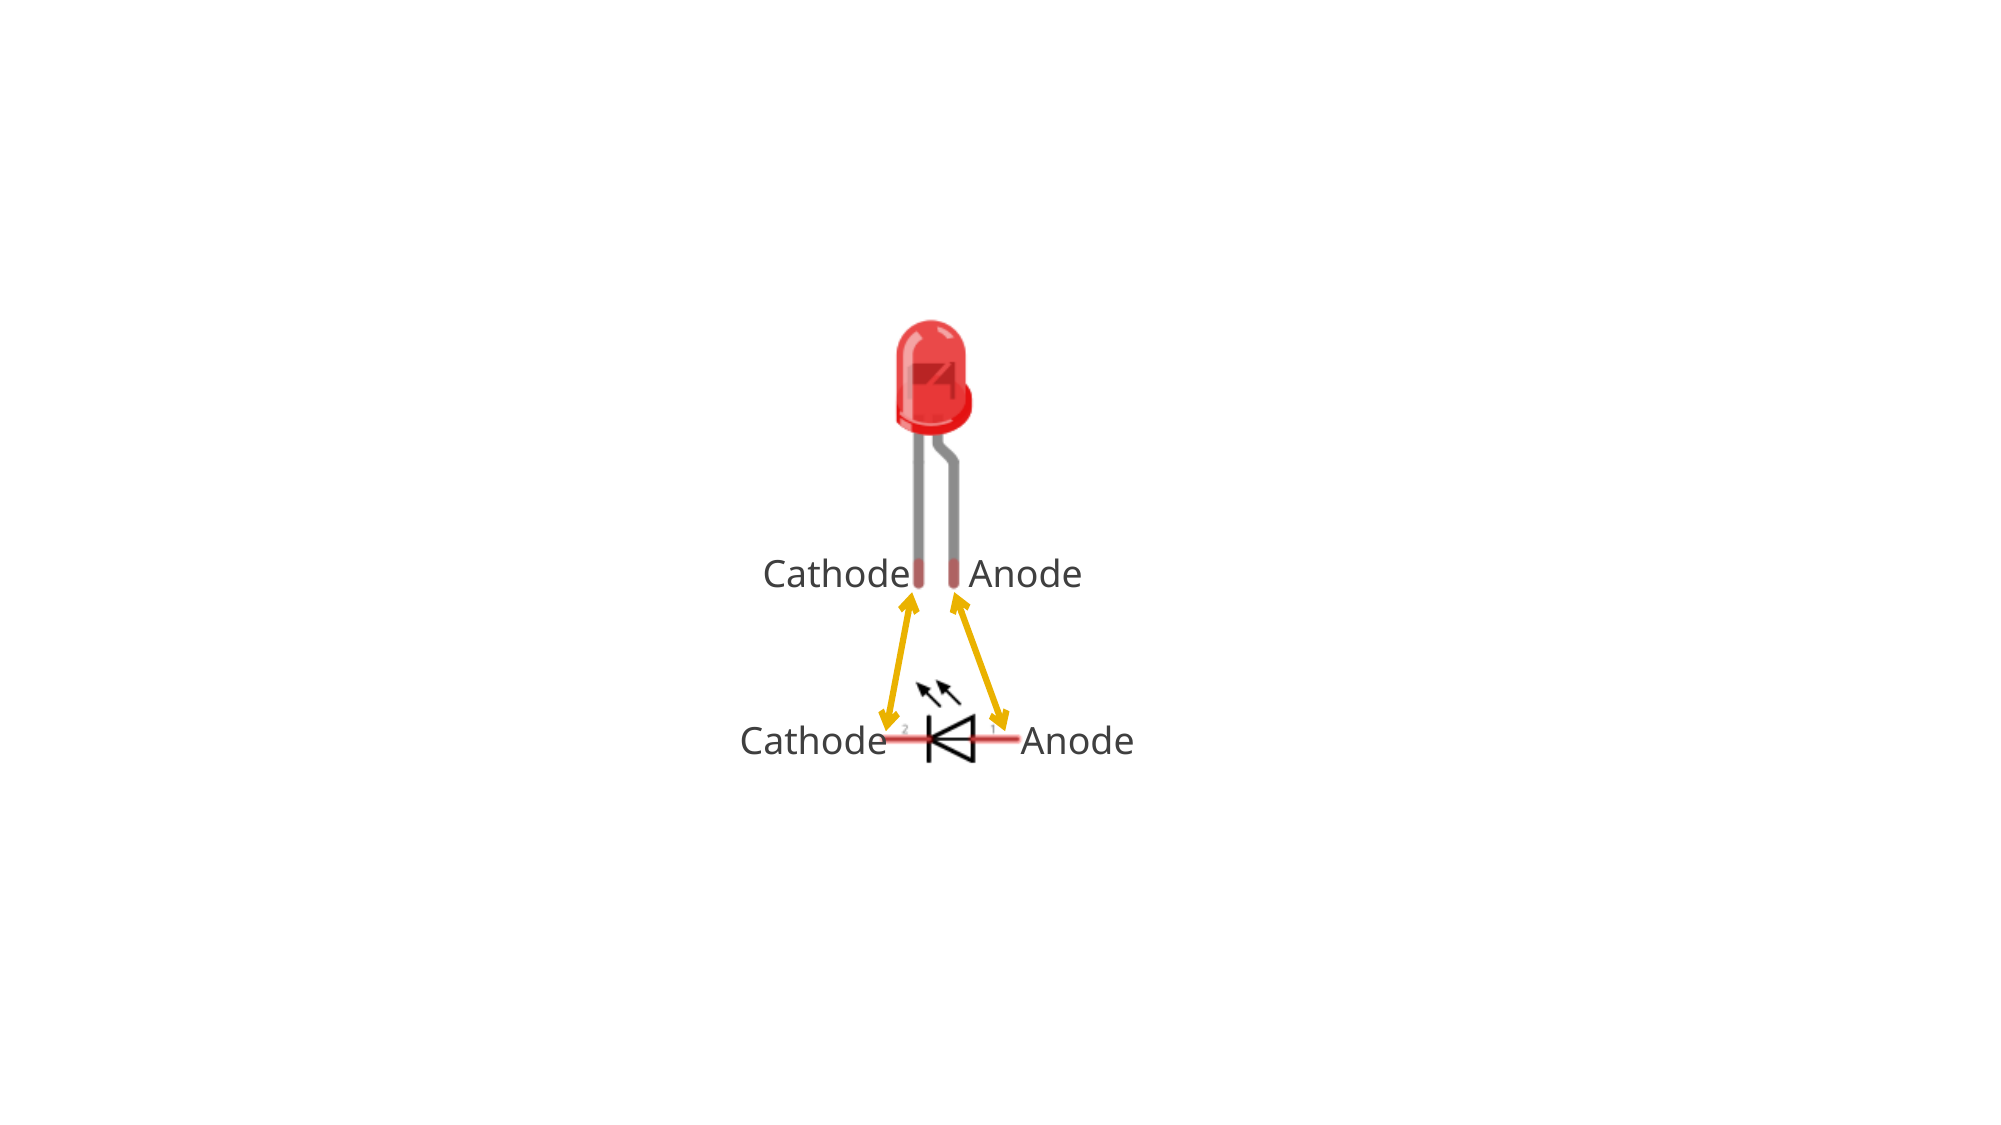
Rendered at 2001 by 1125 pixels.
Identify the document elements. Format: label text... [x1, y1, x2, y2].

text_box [885, 592, 913, 732]
text_box Anode [1066, 542, 1098, 602]
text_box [954, 592, 1006, 732]
picture [861, 298, 1066, 782]
text_box Cathode [724, 709, 861, 770]
text_box Anode [1048, 709, 1150, 770]
text_box Cathode [747, 542, 861, 602]
